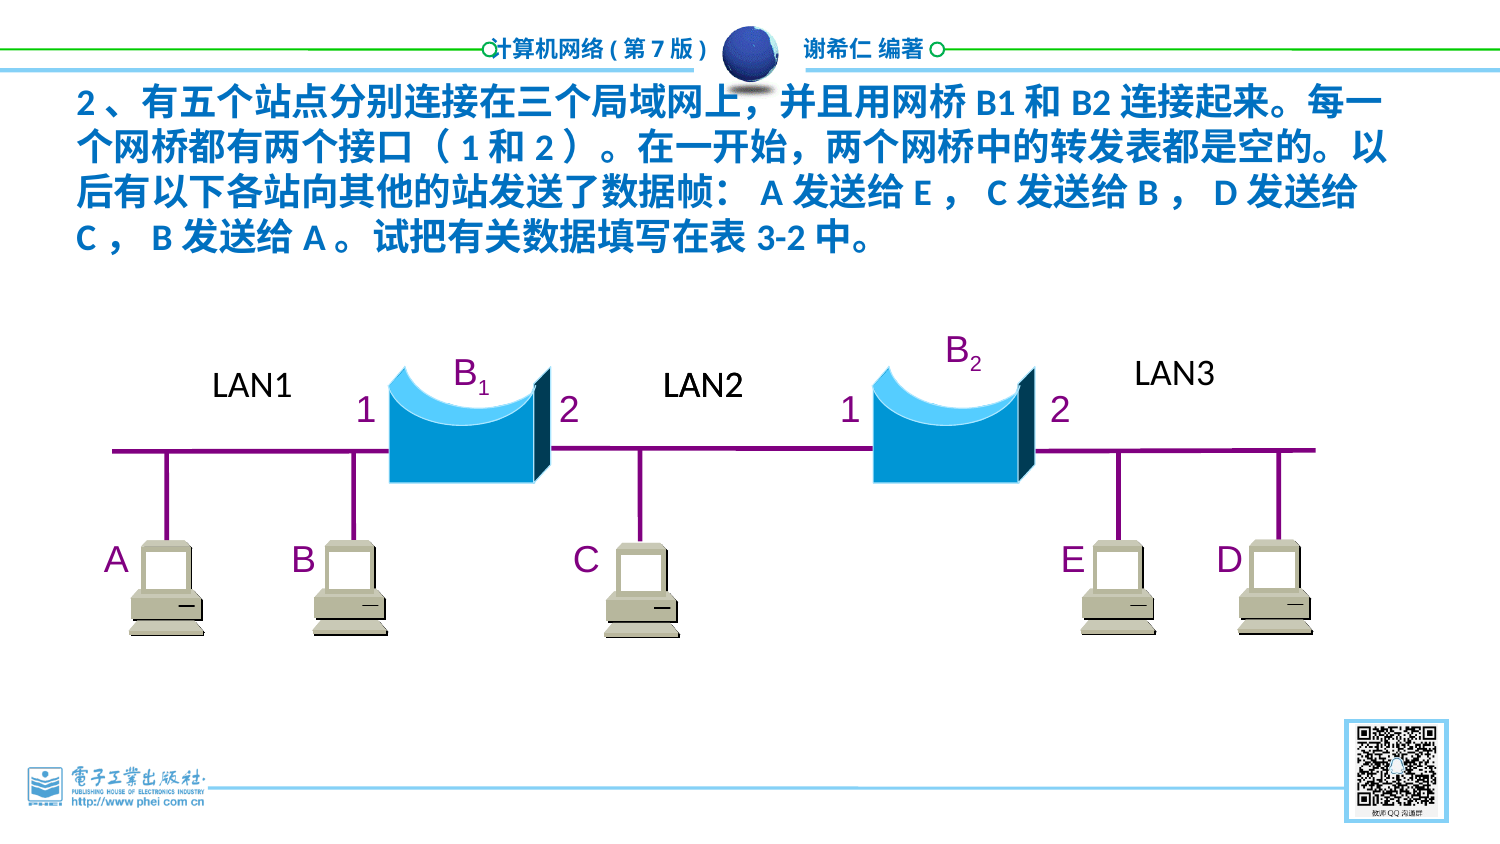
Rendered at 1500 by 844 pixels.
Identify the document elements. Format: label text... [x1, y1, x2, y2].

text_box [93, 316, 1316, 640]
picture [23, 764, 208, 809]
picture [1355, 724, 1438, 817]
text_box 2、有五个站点分别连接在三个局域网上，并且用网桥B1和B2连接起来。每一个网桥都有两个接口（1和2）。在一开始，两个网桥中的转发表都是空的。以后有以下各站向其他的站发送了数据帧：A发送给E，C发送给B，D发送给C，B发送给A。试把有关数据填写在表3-2中。 [61, 70, 1432, 266]
picture [720, 24, 780, 70]
